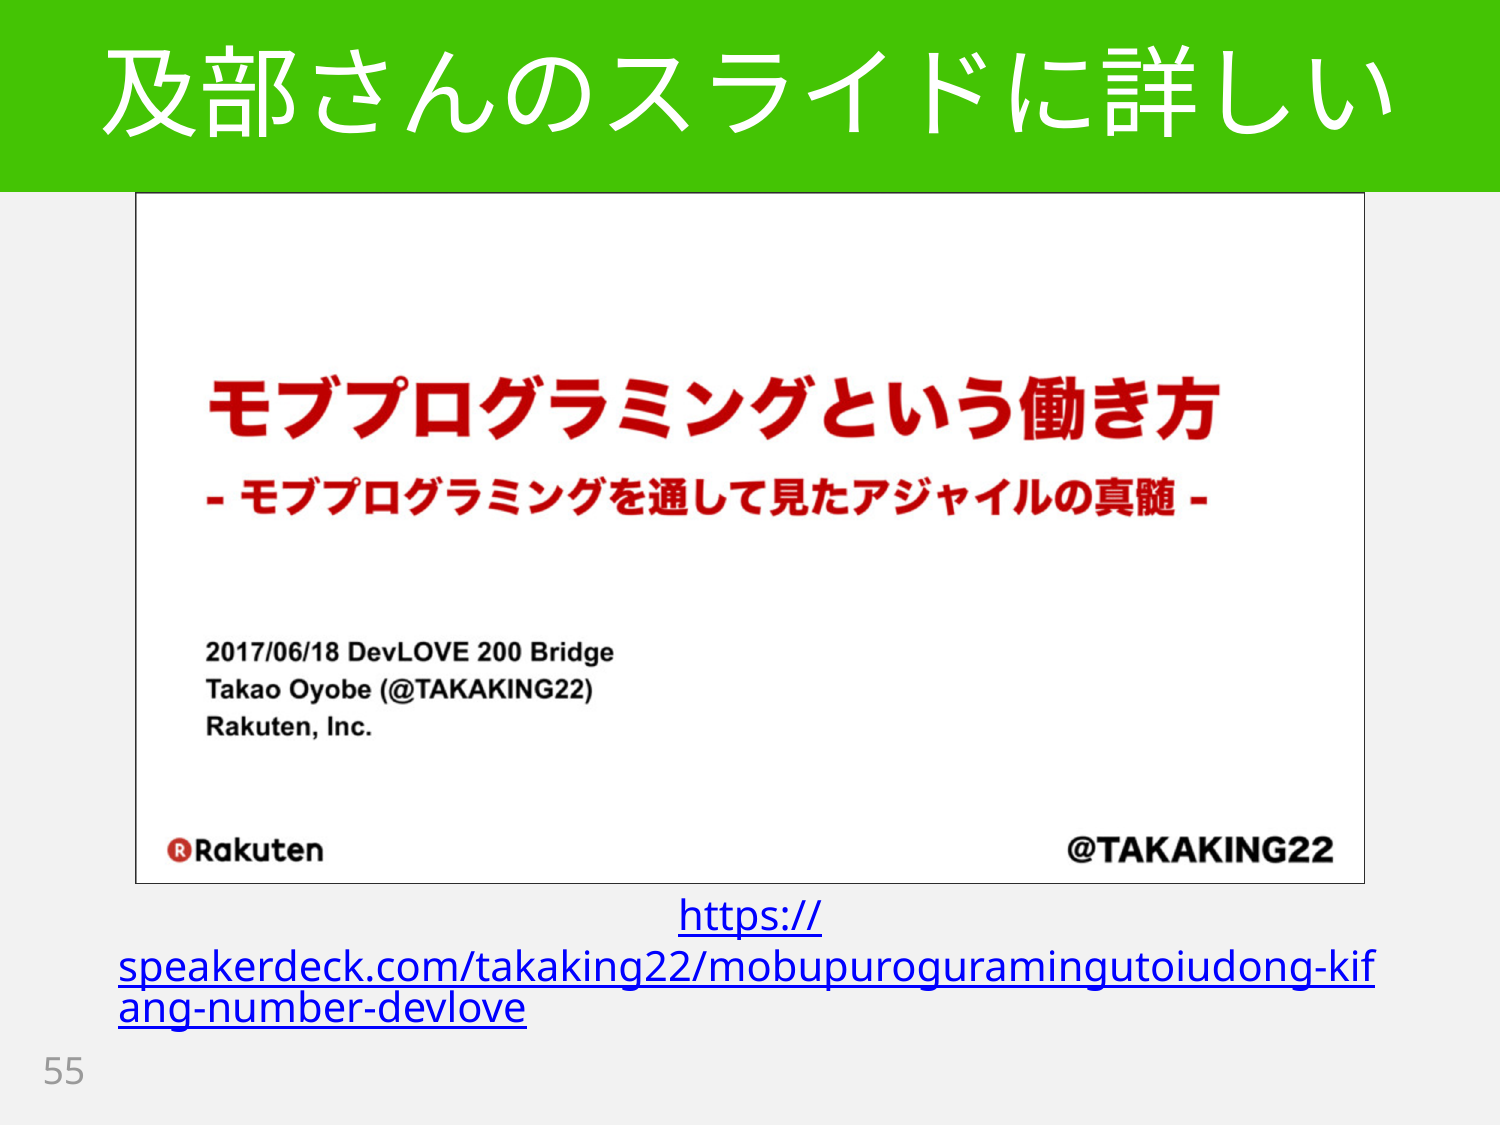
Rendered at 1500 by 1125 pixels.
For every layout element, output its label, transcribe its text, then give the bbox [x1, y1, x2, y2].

slide_number 55 [27, 1042, 146, 1102]
picture [135, 192, 1365, 884]
text_box https://speakerdeck.com/takaking22/mobupuroguramingutoiudong-kifang-number-devlove [103, 881, 1397, 1000]
title 及部さんのスライドに詳しい [0, 53, 1500, 140]
